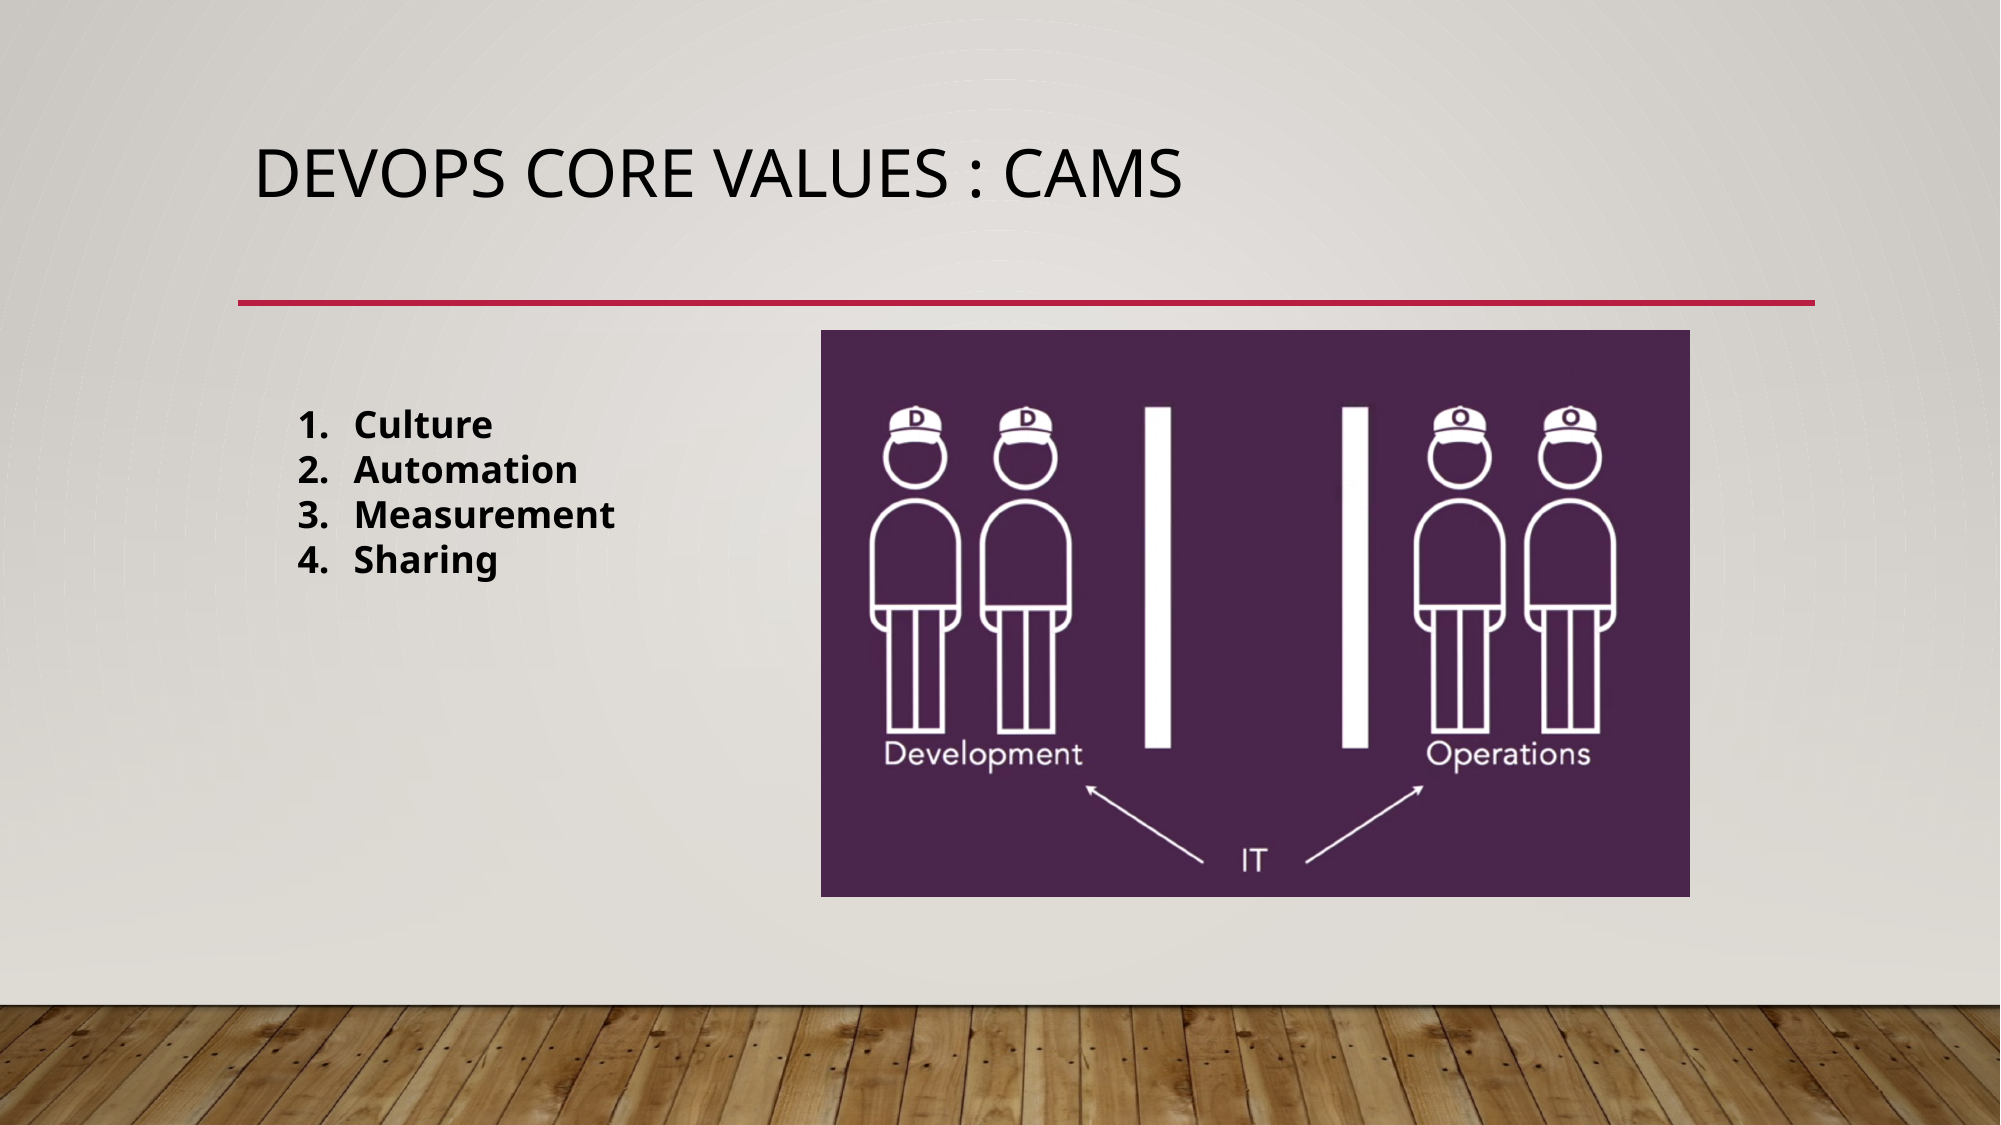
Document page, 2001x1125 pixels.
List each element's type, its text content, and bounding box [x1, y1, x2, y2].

text_box Culture Automation Measurement Sharing [282, 393, 631, 589]
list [820, 330, 1690, 897]
picture [0, 1005, 2000, 1125]
title Devops core values : CAMS [238, 131, 1814, 305]
